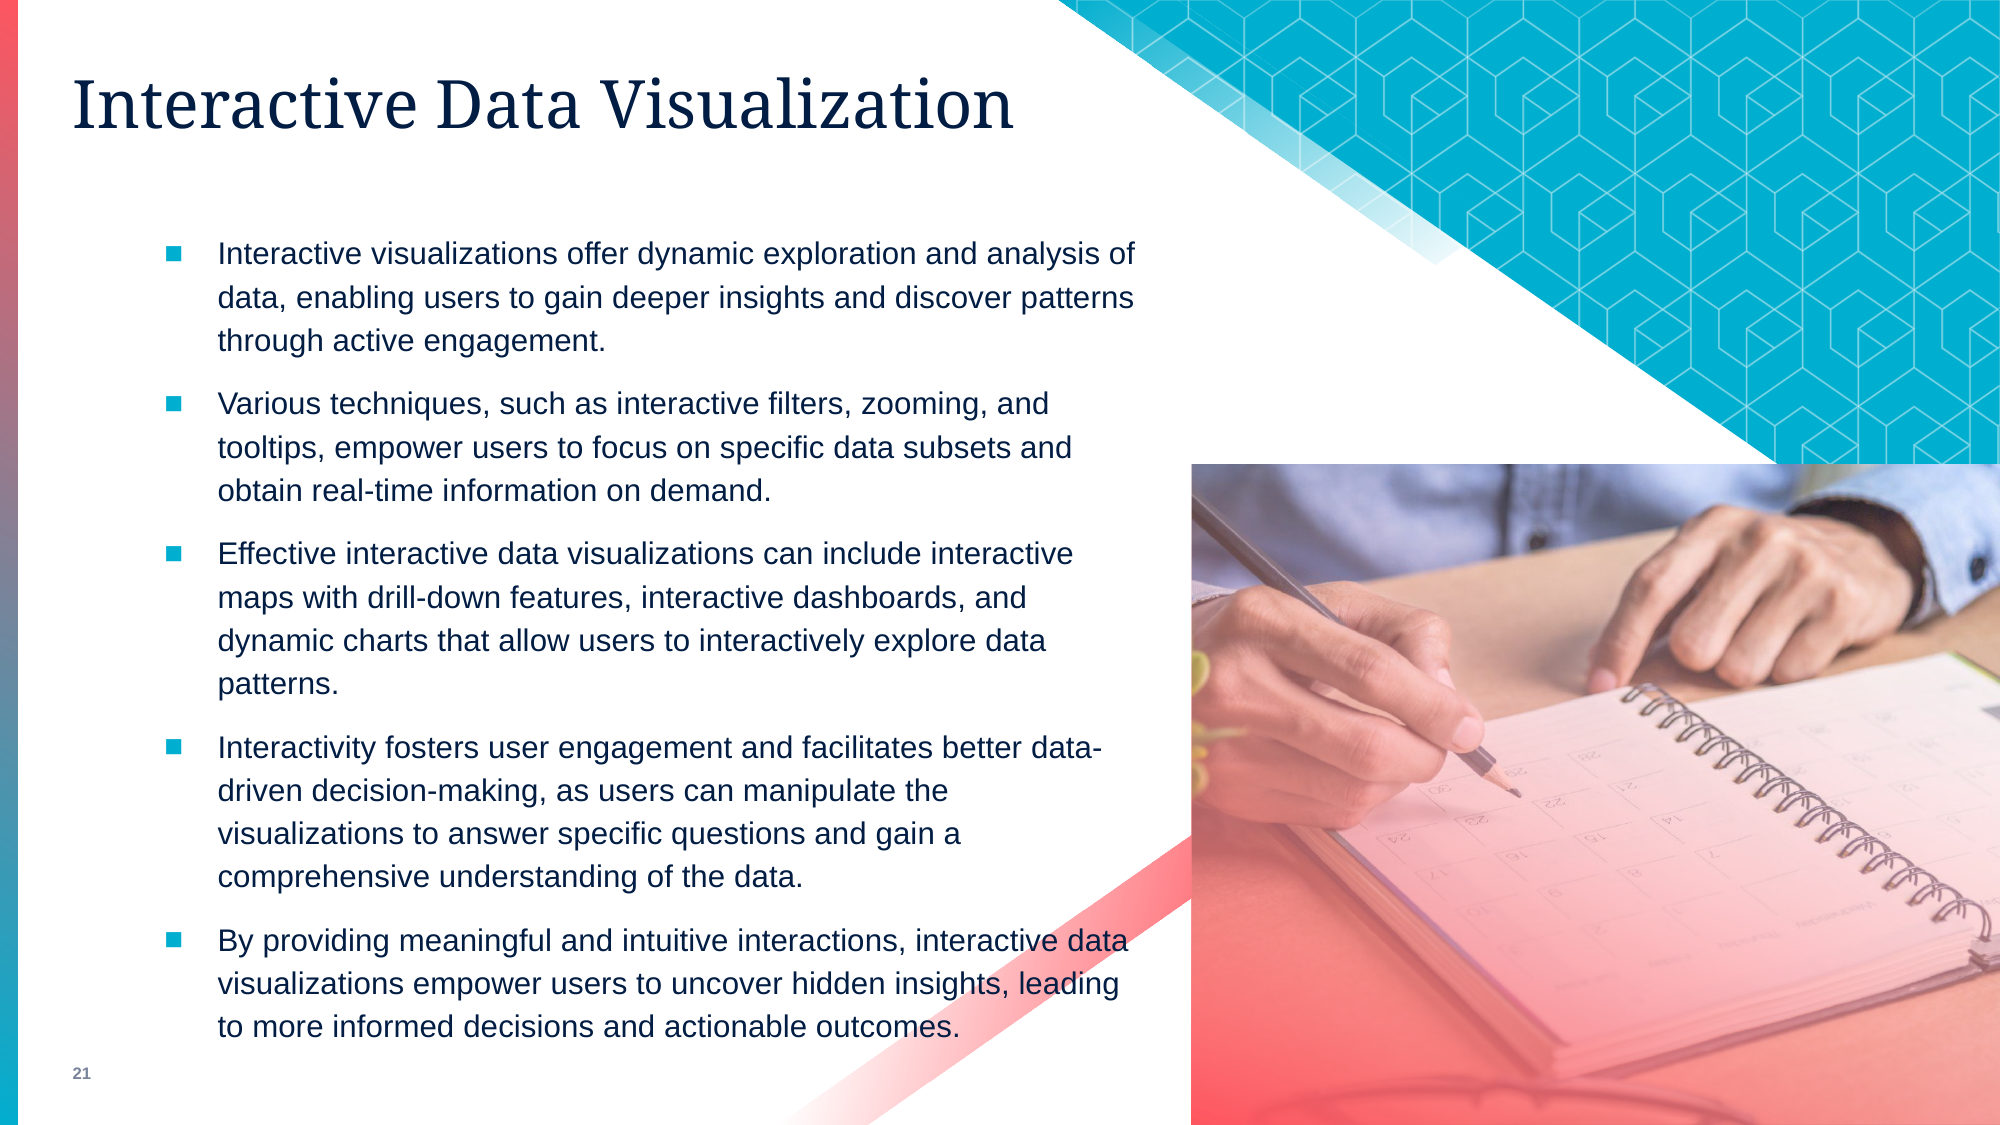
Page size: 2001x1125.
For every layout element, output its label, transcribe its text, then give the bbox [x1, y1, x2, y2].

picture [1191, 464, 2000, 1125]
text_box Interactive visualizations offer dynamic exploration and analysis of data, enabling users to gain deeper insights and discover patterns through active engagement. Various techniques, such as interactive filters, zooming, and tooltips, empower users to focus on specific data subsets and obtain real-time information on demand. Effective interactive data visualizations can include interactive maps with drill-down features, interactive dashboards, and dynamic charts that allow users to interactively explore data patterns. Interactivity fosters user engagement and facilitates better data-driven decision-making, as users can manipulate the visualizations to answer specific questions and gain a comprehensive understanding of the data. By providing meaningful and intuitive interactions, interactive data visualizations empower users to uncover hidden insights, leading to more informed decisions and actionable outcomes. [52, 220, 1160, 1034]
title Interactive Data Visualization [72, 63, 1225, 141]
